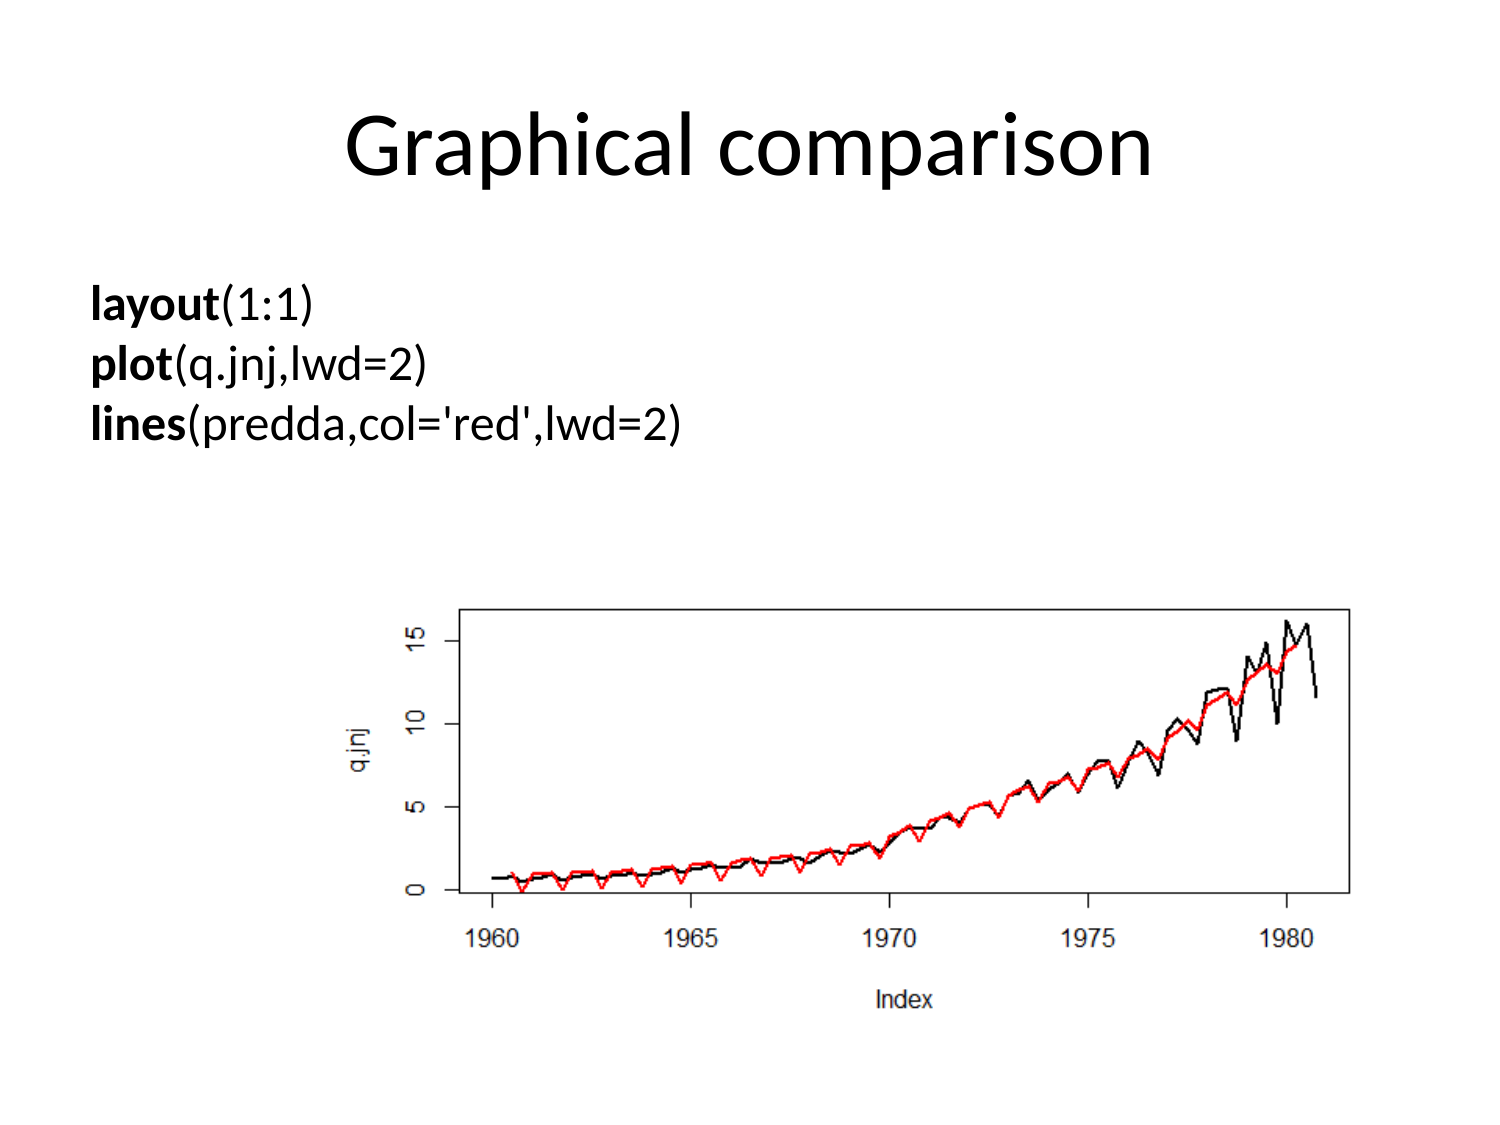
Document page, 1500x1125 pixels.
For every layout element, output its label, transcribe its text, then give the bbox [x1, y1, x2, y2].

list layout(1:1) plot(q.jnj,lwd=2) lines(predda,col='red',lwd=2) [75, 262, 1425, 1005]
title Graphical comparison [75, 45, 1425, 233]
picture [337, 487, 1413, 1046]
